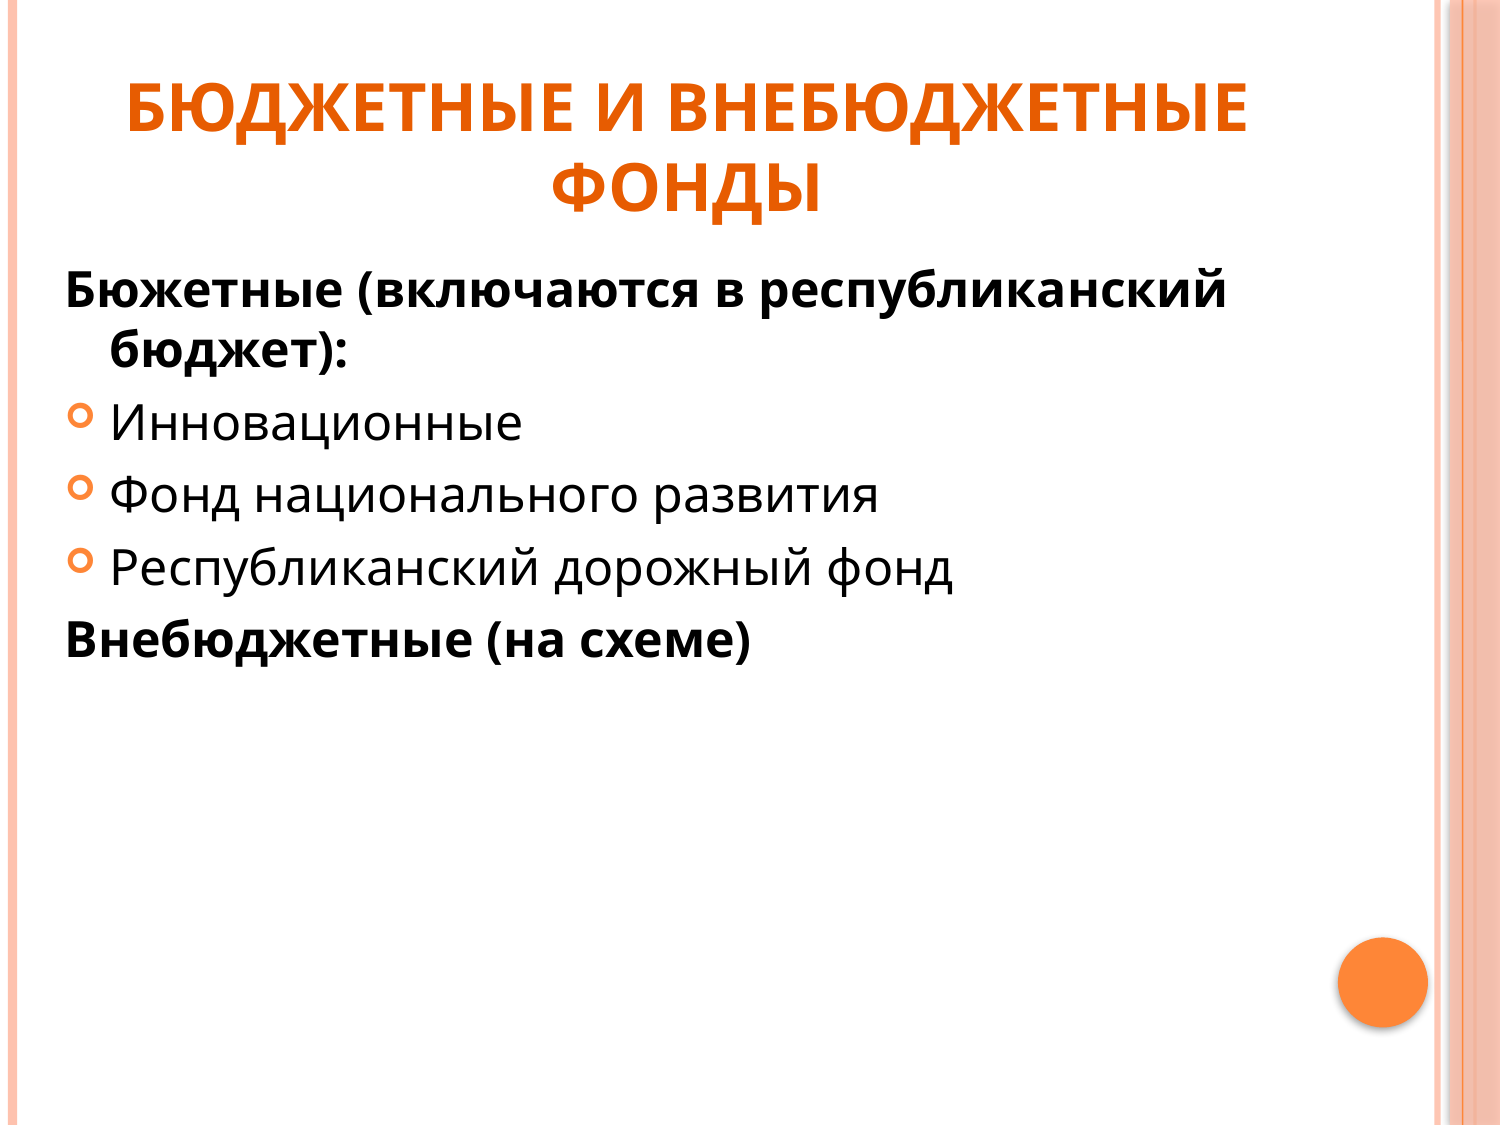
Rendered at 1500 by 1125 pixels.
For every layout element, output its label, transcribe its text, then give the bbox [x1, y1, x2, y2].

list Бюжетные (включаются в республиканский бюджет): Инновационные Фонд национального развития Республиканский дорожный фонд Внебюджетные (на схеме) [50, 249, 1388, 1050]
title Бюджетные и внебюджетные фонды [75, 45, 1300, 233]
